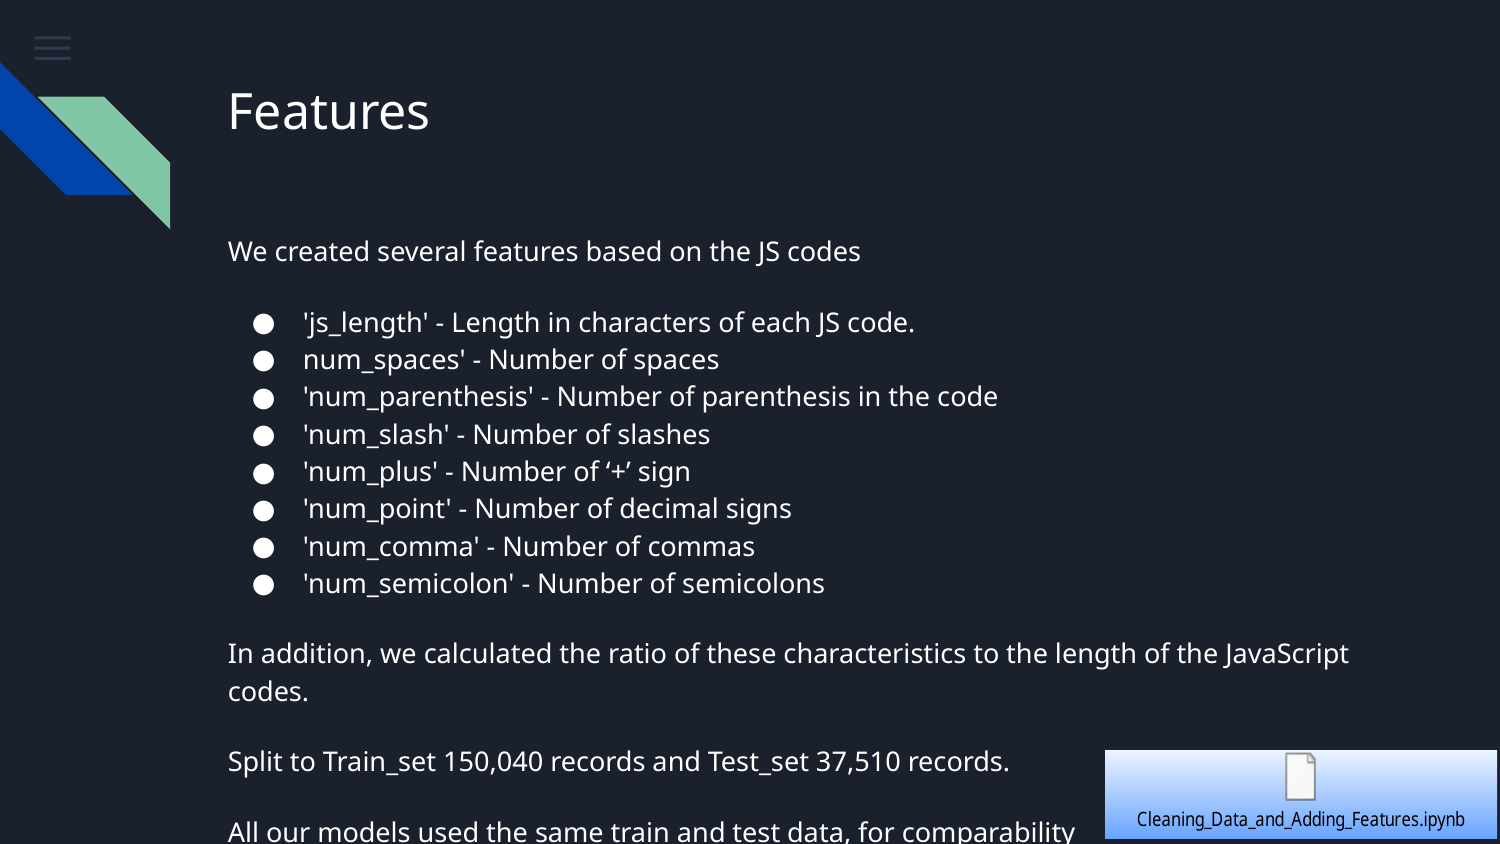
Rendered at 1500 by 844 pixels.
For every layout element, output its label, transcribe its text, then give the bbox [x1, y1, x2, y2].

title Features [212, 64, 1368, 214]
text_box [1104, 750, 1498, 839]
list We created several features based on the JS codes 'js_length' - Length in characters of each JS code. num_spaces' - Number of spaces 'num_parenthesis' - Number of parenthesis in the code 'num_slash' - Number of slashes 'num_plus' - Number of ‘+’ sign 'num_point' - Number of decimal signs 'num_comma' - Number of commas 'num_semicolon' - Number of semicolons In addition, we calculated the ratio of these characteristics to the length of the JavaScript codes. Split to Train_set 150,040 records and Test_set 37,510 records. All our models used the same train and test data, for comparability [212, 214, 1368, 775]
